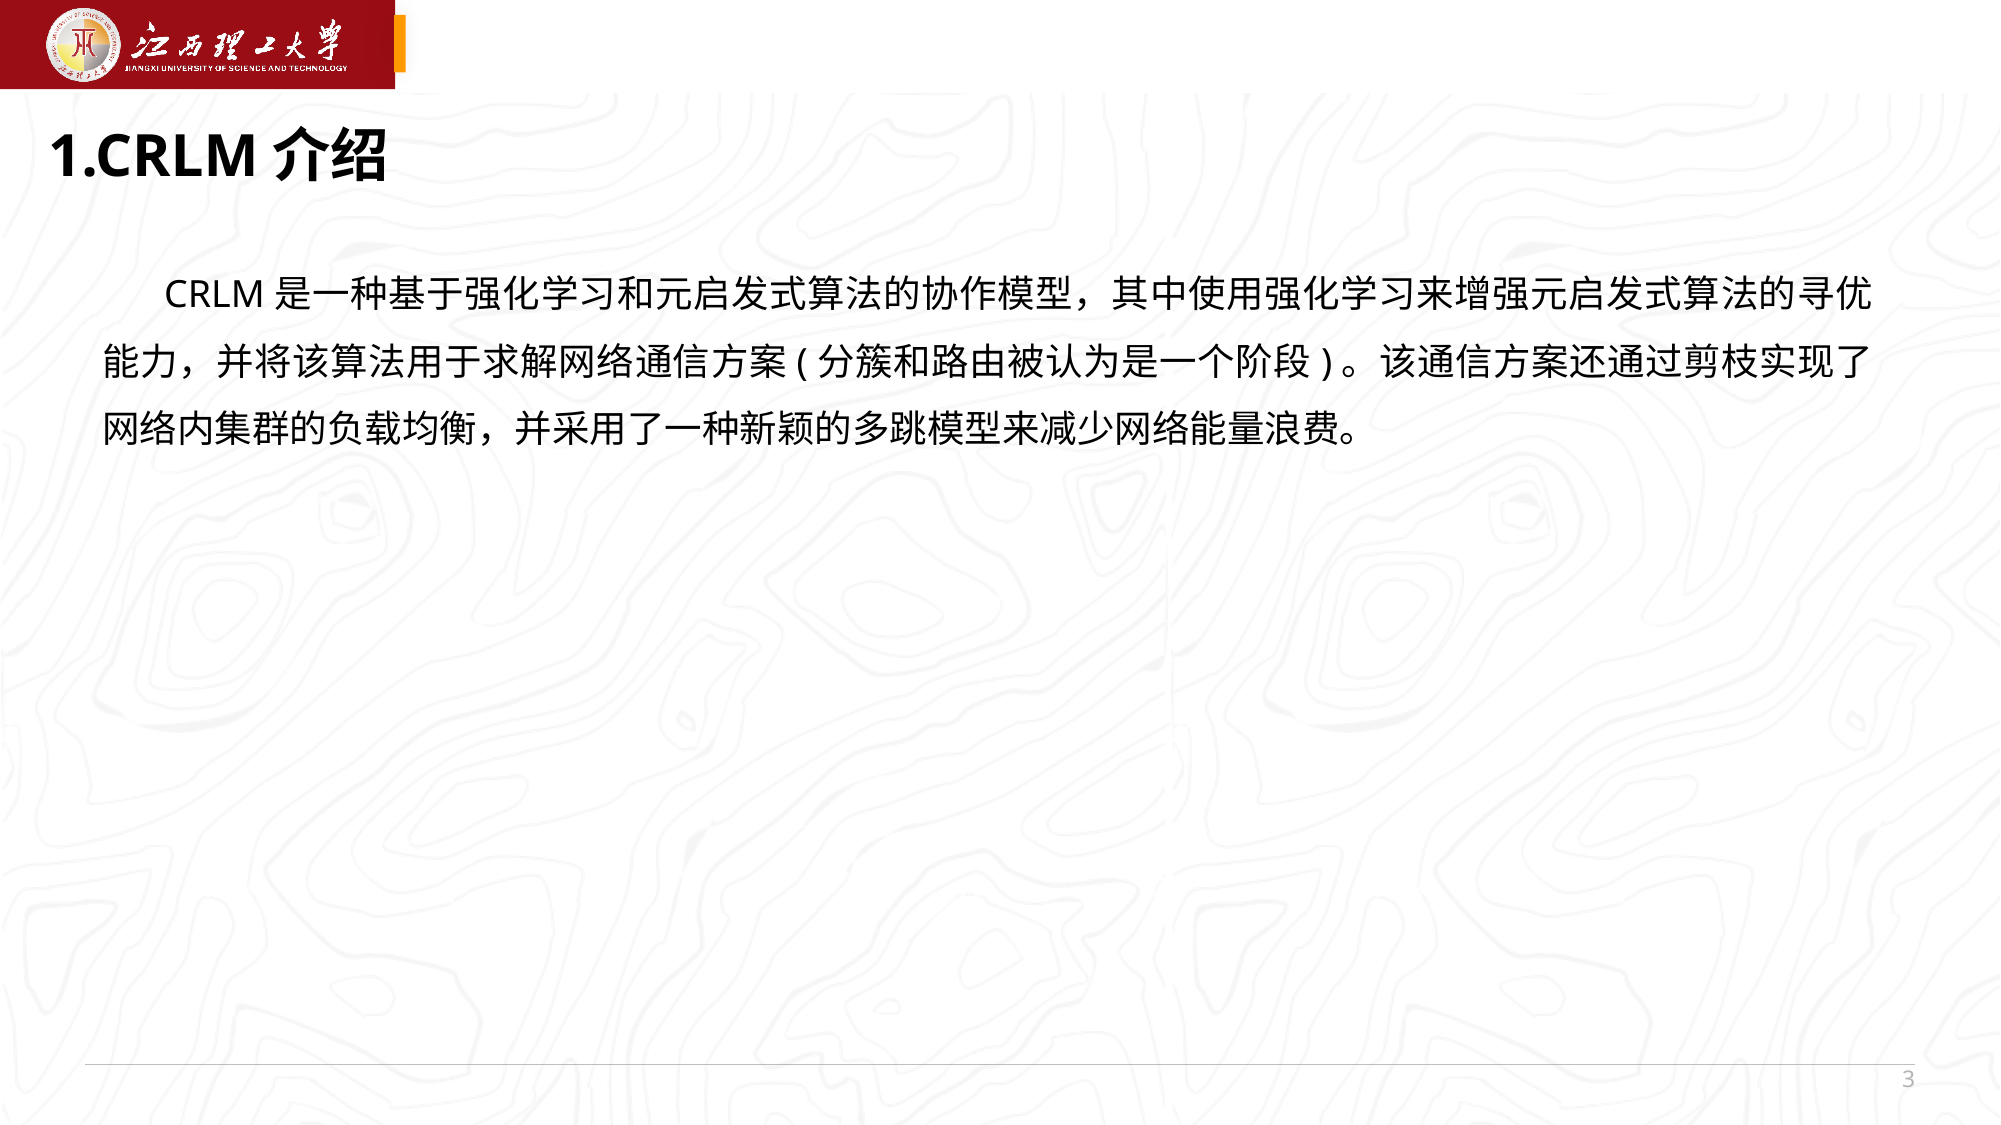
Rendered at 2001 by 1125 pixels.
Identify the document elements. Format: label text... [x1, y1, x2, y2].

text_box 1.CRLM介绍 [23, 111, 1024, 196]
text_box CRLM是一种基于强化学习和元启发式算法的协作模型，其中使用强化学习来增强元启发式算法的寻优能力，并将该算法用于求解网络通信方案(分簇和路由被认为是一个阶段)。该通信方案还通过剪枝实现了网络内集群的负载均衡，并采用了一种新颖的多跳模型来减少网络能量浪费。 [87, 240, 1889, 458]
picture [46, 4, 355, 85]
slide_number 3 [1765, 1056, 1916, 1104]
